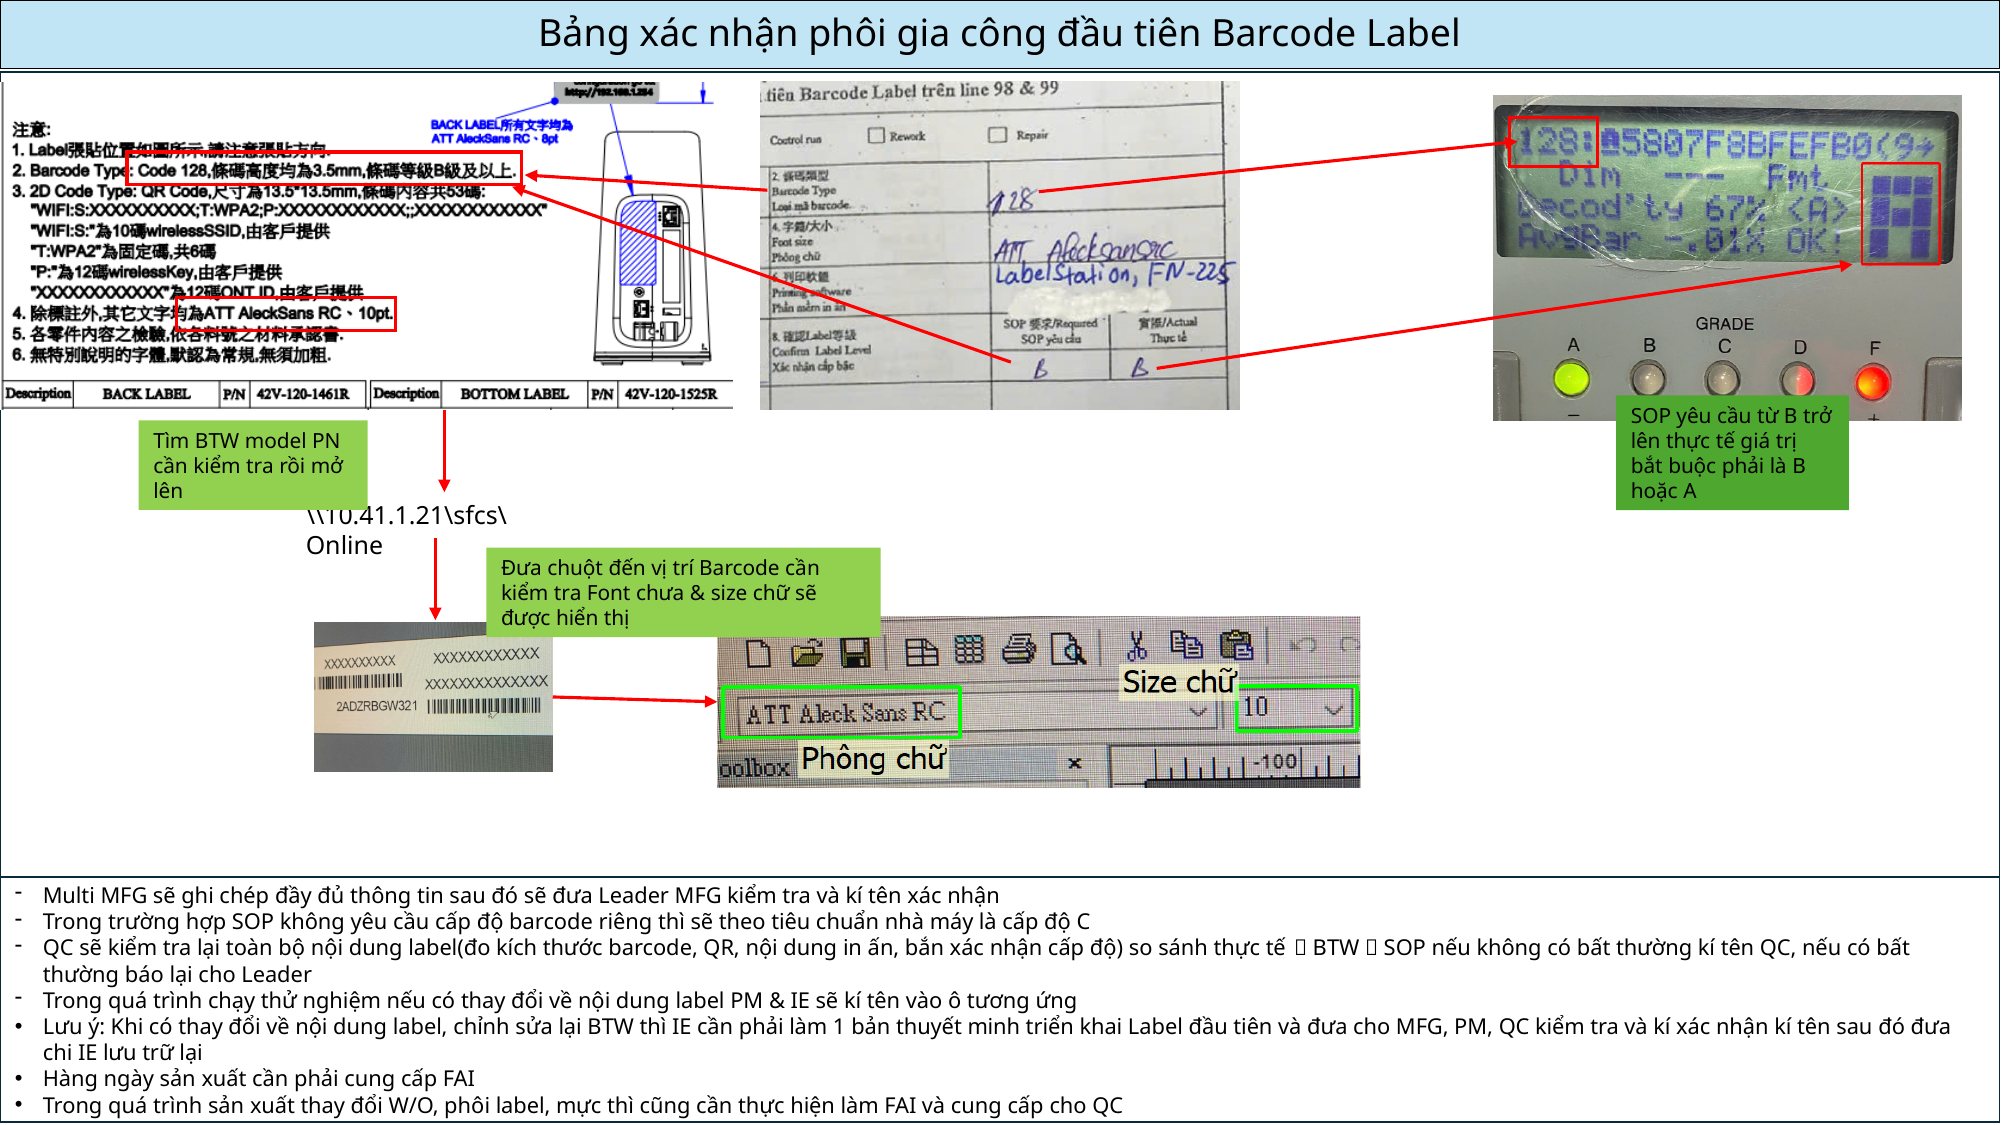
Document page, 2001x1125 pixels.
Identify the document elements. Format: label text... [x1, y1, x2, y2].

text_box SOP yêu cầu từ B trở lên thực tế giá trị bắt buộc phải là B hoặc A [1616, 421, 1849, 511]
title Bảng xác nhận phôi gia công đầu tiên Barcode Label [0, 0, 2000, 69]
picture [716, 615, 1361, 788]
text_box [0, 70, 2000, 876]
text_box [1156, 263, 1853, 369]
text_box Đưa chuột đến vị trí Barcode cần kiểm tra Font chưa & size chữ sẽ được hiển thị [486, 547, 881, 638]
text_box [511, 186, 1012, 363]
picture [760, 81, 1240, 411]
picture [313, 622, 554, 772]
text_box Multi MFG sẽ ghi chép đầy đủ thông tin sau đó sẽ đưa Leader MFG kiểm tra và kí tên xác nhận Trong trường hợp SOP không yêu cầu cấp độ barcode riêng thì sẽ theo tiêu chuẩn nhà máy là cấp độ C QC sẽ kiểm tra lại toàn bộ nội dung label(đo kích thước barcode, QR, nội dung in ấn, bắn xác nhận cấp độ) so sánh thực tế  BTW  SOP nếu không có bất thường kí tên QC, nếu có bất thường báo lại cho Leader Trong quá trình chạy thử nghiệm nếu có thay đổi về nội dung label PM & IE sẽ kí tên vào ô tương ứng Lưu ý: Khi có thay đổi về nội dung label, chỉnh sửa lại BTW thì IE cần phải làm 1 bản thuyết minh triển khai Label đầu tiên và đưa cho MFG, PM, QC kiểm tra và kí xác nhận kí tên sau đó đưa chi IE lưu trữ lại Hàng ngày sản xuất cần phải cung cấp FAI Trong quá trình sản xuất thay đổi W/O, phôi label, mực thì cũng cần thực hiện làm FAI và cung cấp cho QC [0, 876, 2000, 1123]
picture [0, 81, 734, 411]
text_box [524, 174, 768, 191]
picture [1492, 95, 1963, 421]
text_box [1038, 141, 1518, 193]
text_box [552, 696, 718, 703]
text_box Tìm BTW model PN cần kiểm tra rồi mở lên [138, 420, 368, 510]
text_box \\10.41.1.21\sfcs\Online [291, 492, 586, 567]
